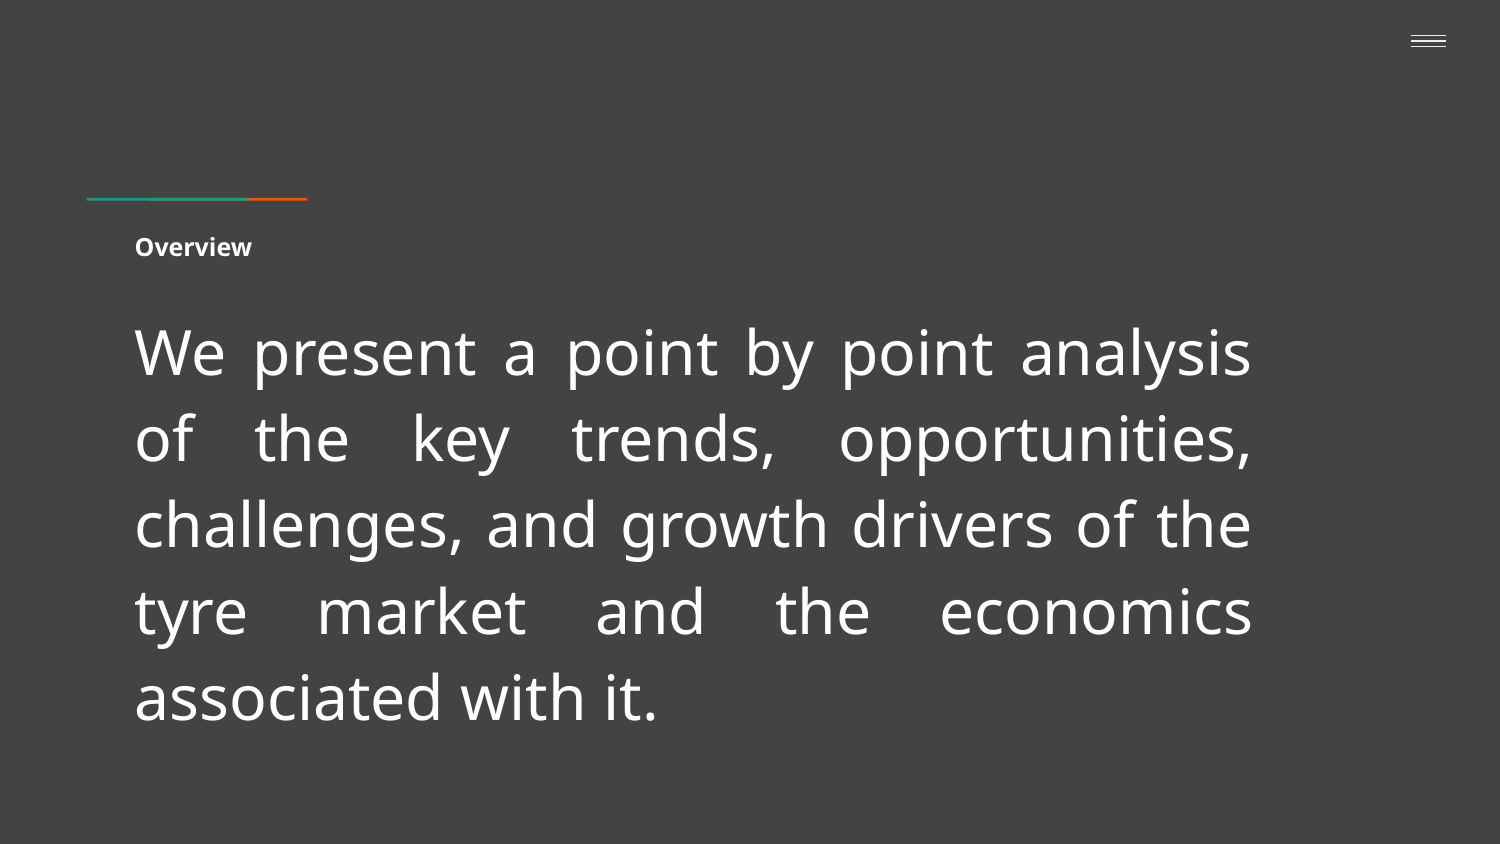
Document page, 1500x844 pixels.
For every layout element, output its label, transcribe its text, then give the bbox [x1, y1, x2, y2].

title Overview [119, 216, 1270, 275]
list We present a point by point analysis of the key trends, opportunities, challenges, and growth drivers of the tyre market and the economics associated with it. [119, 286, 1270, 719]
